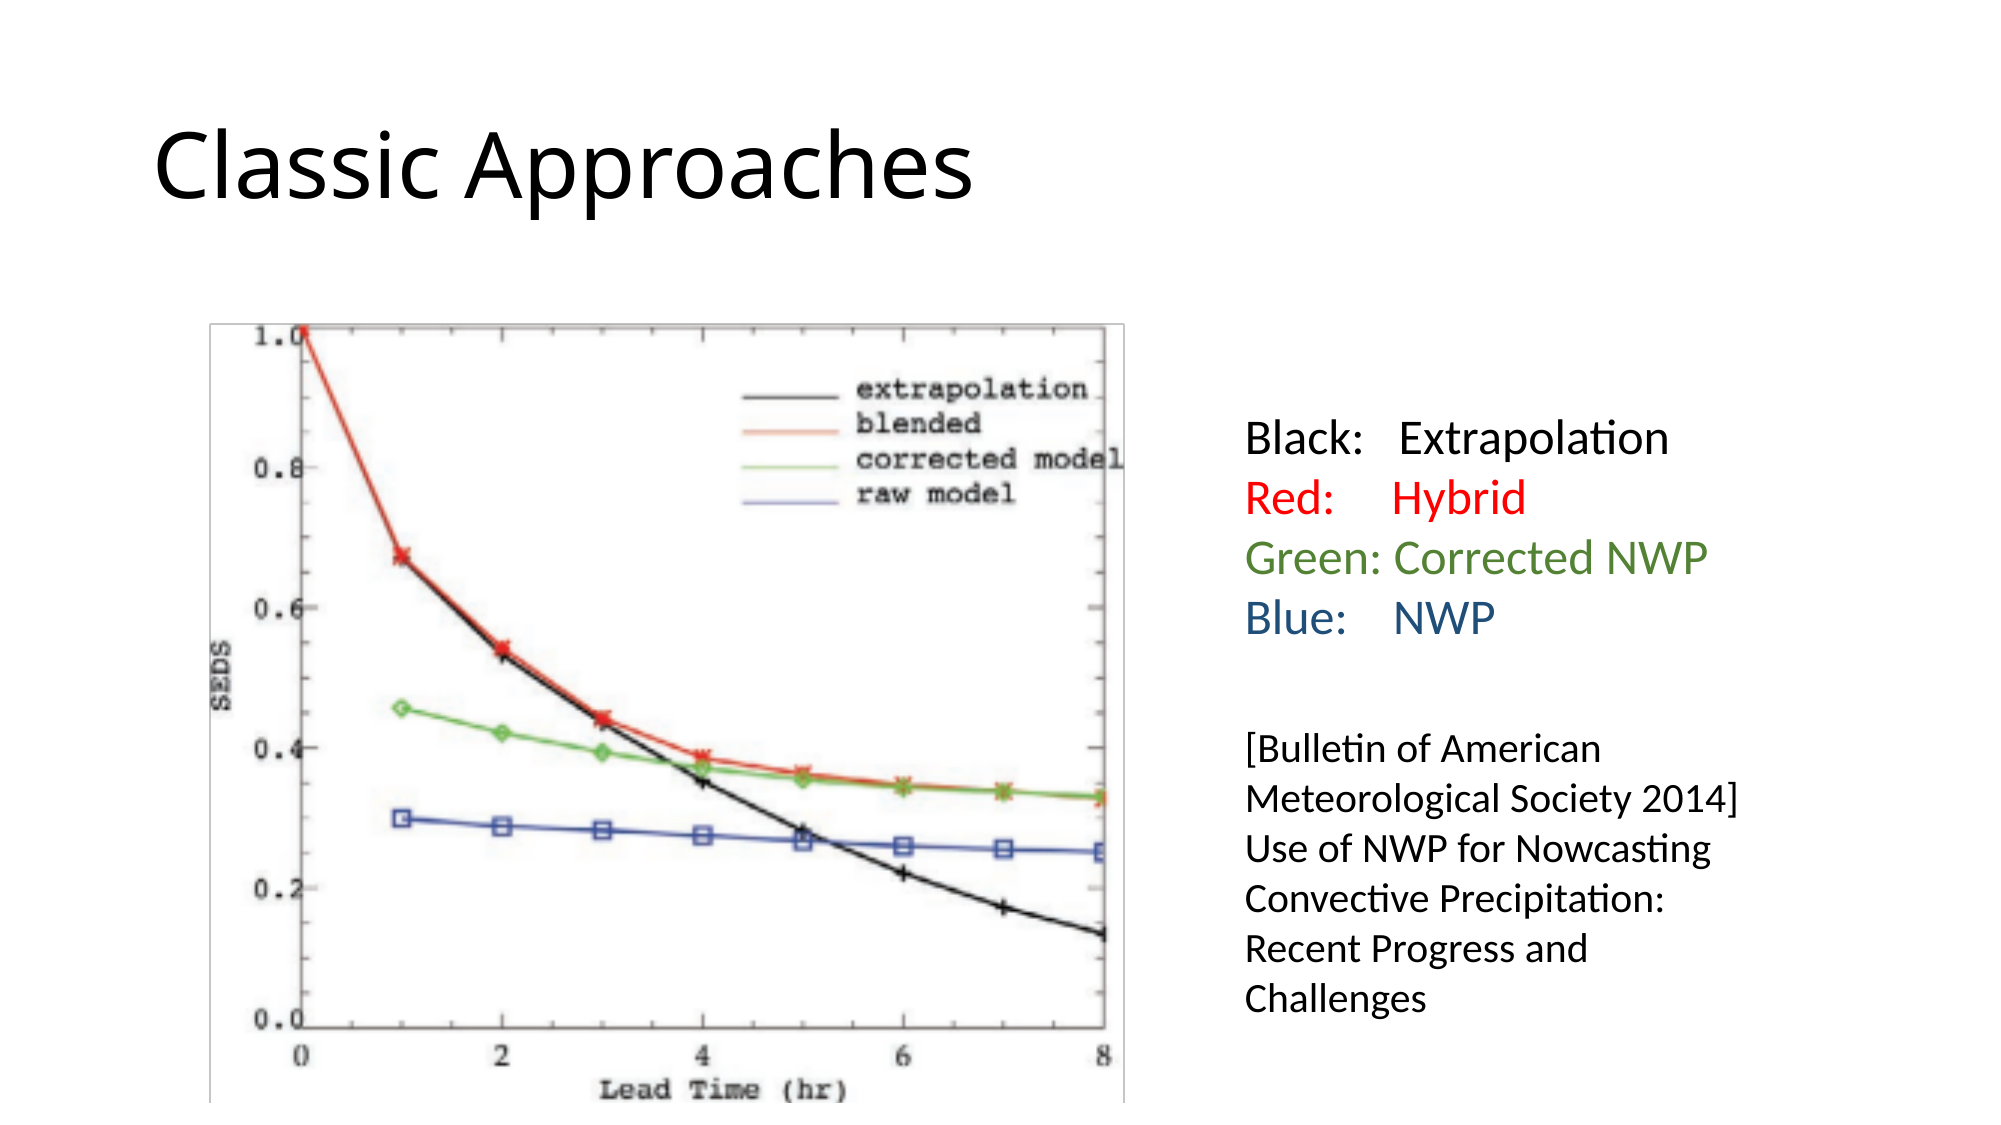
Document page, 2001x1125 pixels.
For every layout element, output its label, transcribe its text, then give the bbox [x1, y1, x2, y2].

title Classic Approaches [137, 59, 1863, 278]
picture [208, 322, 1128, 1103]
text_box [Bulletin of American Meteorological Society 2014] Use of NWP for Nowcasting Convective Precipitation: Recent Progress and Challenges [1230, 712, 1763, 1078]
text_box Black: Extrapolation Red: Hybrid Green: Corrected NWP Blue: NWP [1230, 396, 2000, 652]
